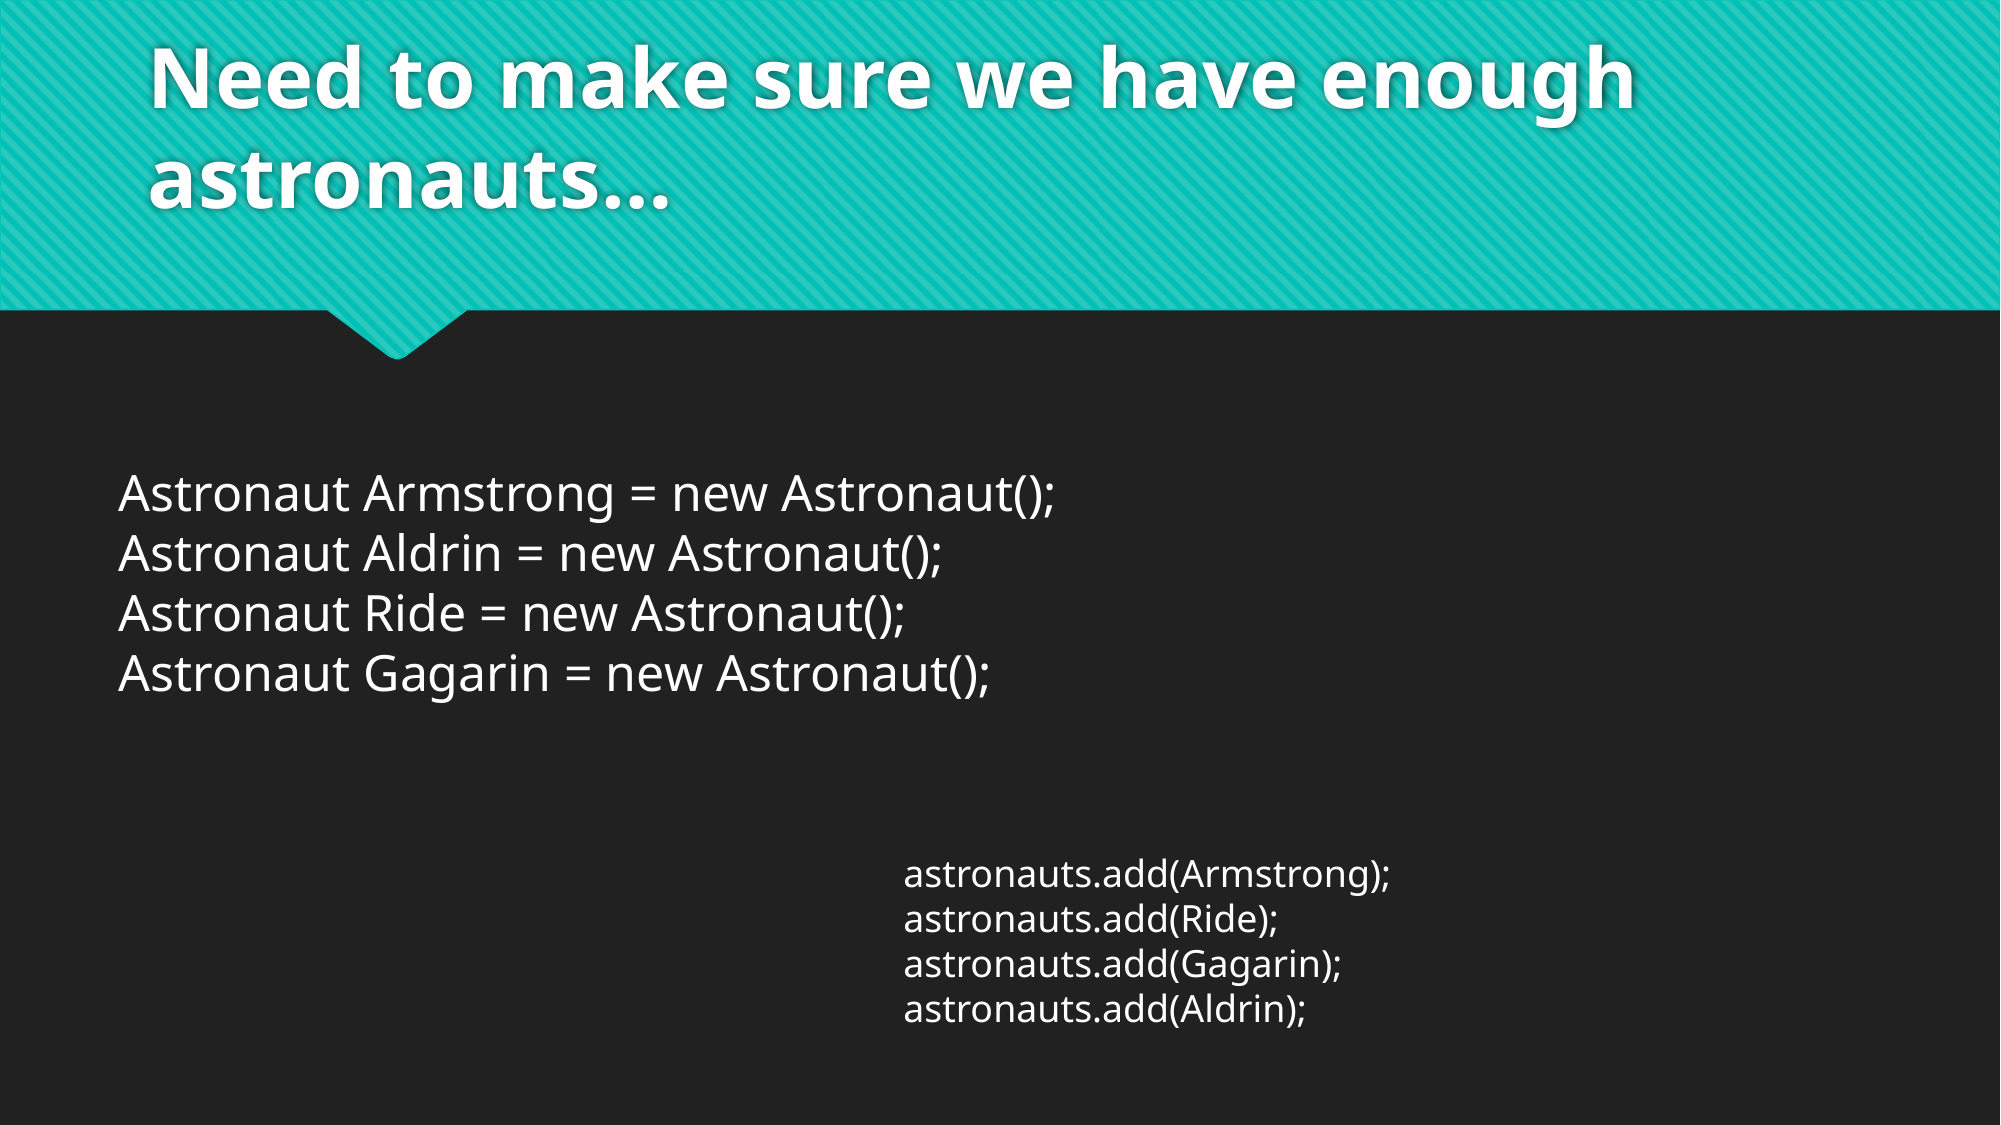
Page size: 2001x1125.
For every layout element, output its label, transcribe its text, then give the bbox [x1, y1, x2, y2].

title Need to make sure we have enough astronauts… [132, 73, 1868, 233]
text_box Astronaut Armstrong = new Astronaut(); Astronaut Aldrin = new Astronaut(); Astronaut Ride = new Astronaut(); Astronaut Gagarin = new Astronaut(); [104, 453, 1166, 759]
text_box astronauts.add(Armstrong); astronauts.add(Ride); astronauts.add(Gagarin); astronauts.add(Aldrin); [888, 842, 1889, 1038]
